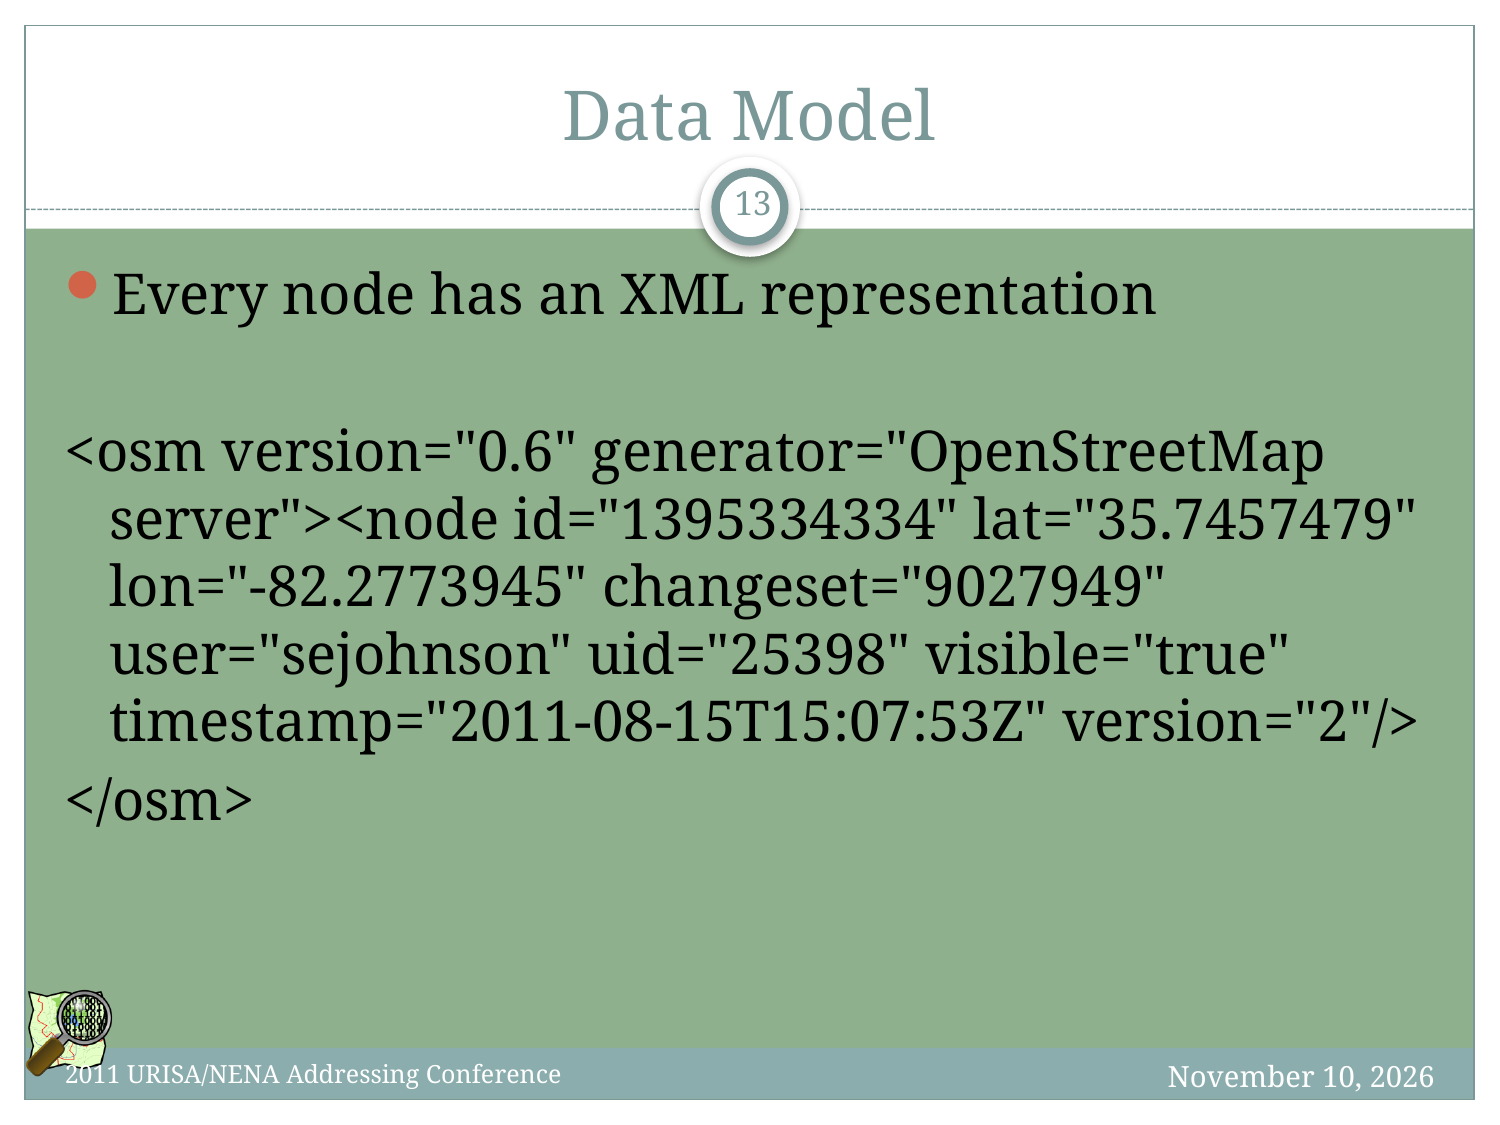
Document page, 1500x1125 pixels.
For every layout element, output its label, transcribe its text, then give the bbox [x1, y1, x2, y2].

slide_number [950, 1050, 1450, 1111]
footer 2011 URISA/NENA Addressing Conference [50, 1051, 638, 1112]
list Every node has an XML representation <osm version="0.6" generator="OpenStreetMap server"><node id="1395334334" lat="35.7457479" lon="-82.2773945" changeset="9027949" user="sejohnson" uid="25398" visible="true" timestamp="2011-08-15T15:07:53Z" version="2"/> </osm> [49, 250, 1445, 1001]
picture [24, 987, 114, 1077]
title Data Model [49, 37, 1450, 163]
slide_number 13 [715, 168, 791, 241]
